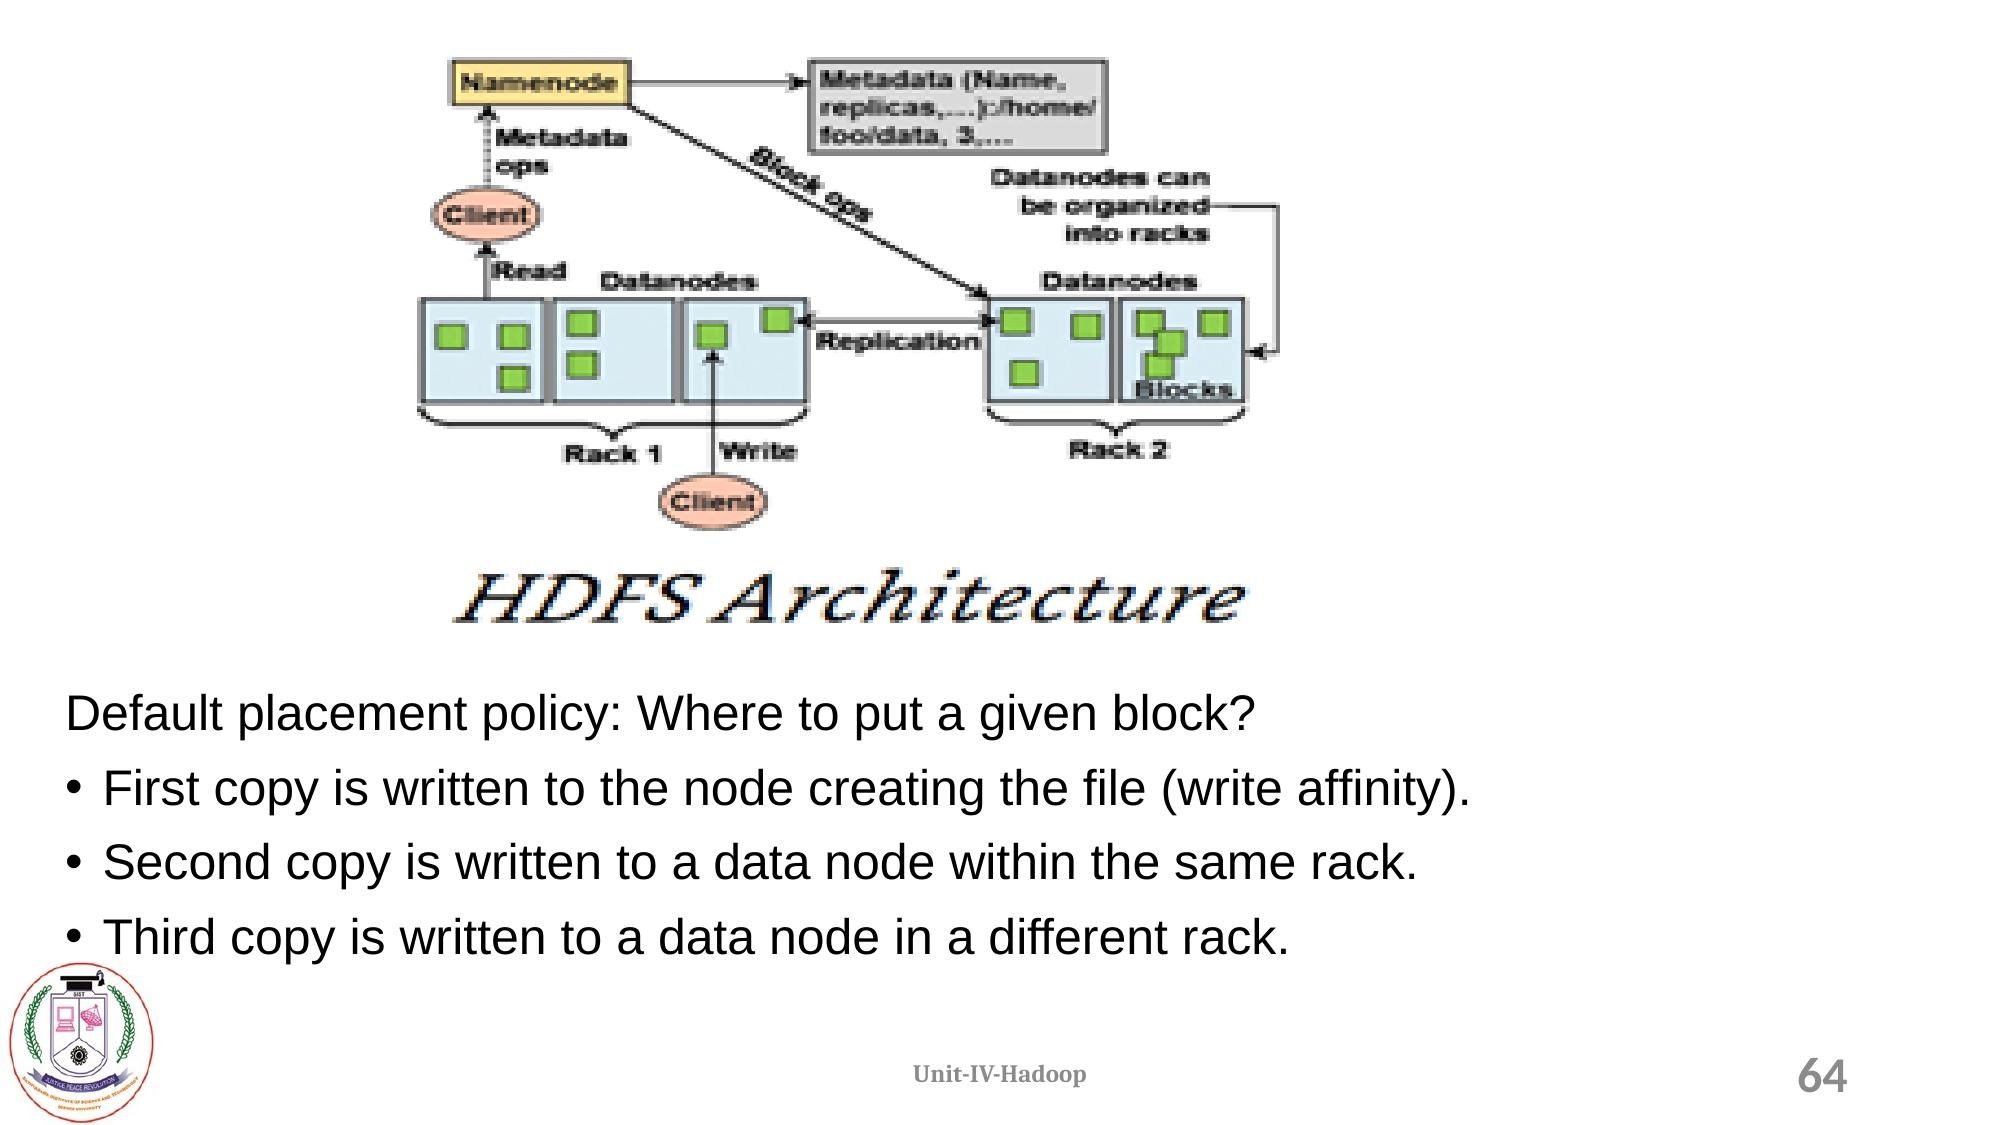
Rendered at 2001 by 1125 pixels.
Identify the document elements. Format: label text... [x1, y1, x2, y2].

list Default placement policy: Where to put a given block? First copy is written to the node creating the ﬁle (write afﬁnity). Second copy is written to a data node within the same rack. Third copy is written to a data node in a different rack. [50, 149, 1950, 1088]
footer Unit-IV-Hadoop [662, 1042, 1338, 1103]
picture [391, 41, 1316, 650]
slide_number 64 [1412, 1042, 1863, 1103]
picture [0, 959, 162, 1125]
